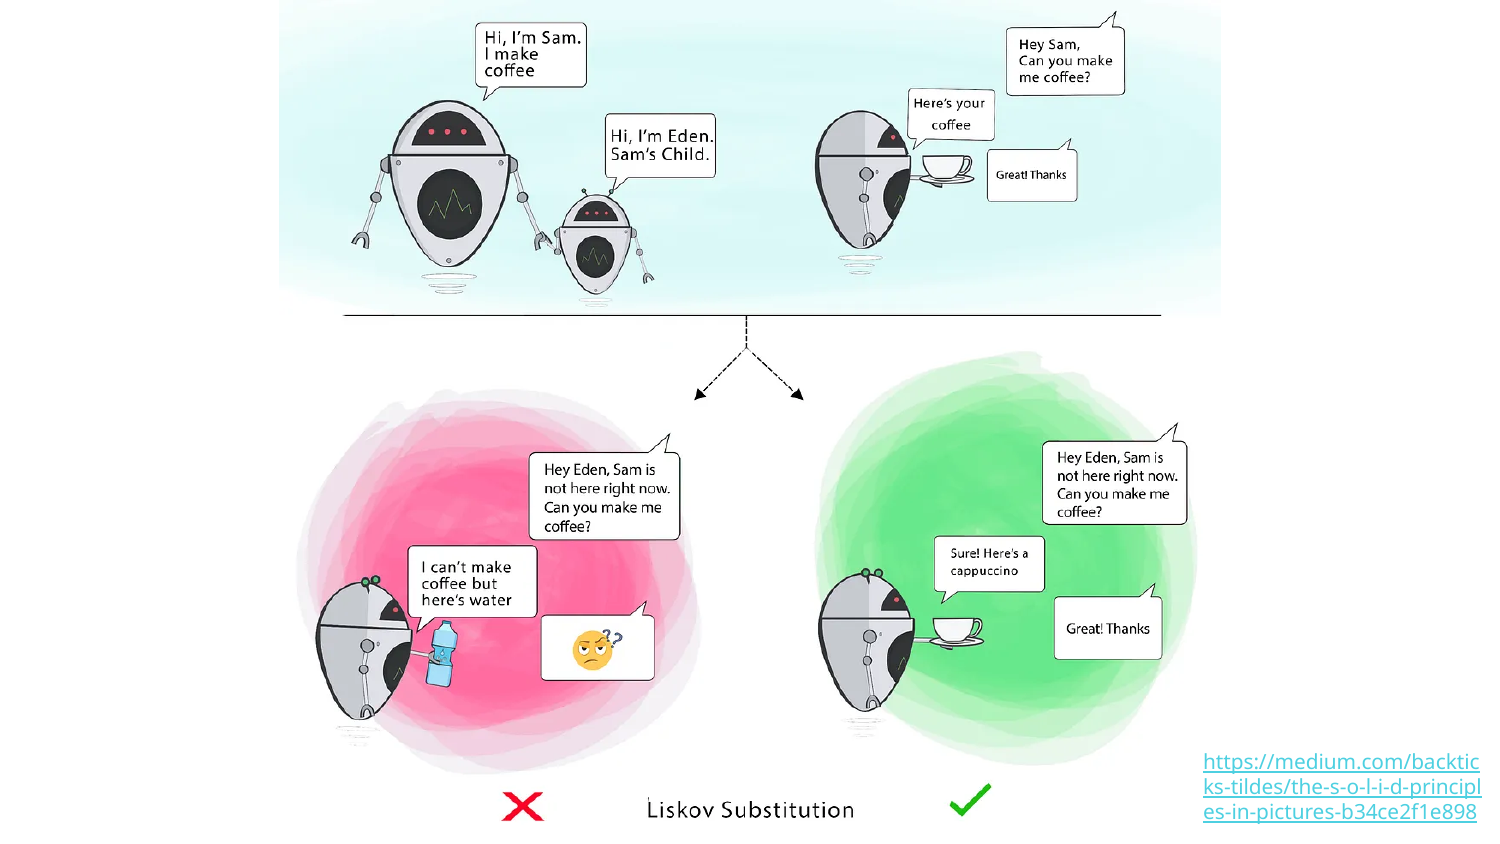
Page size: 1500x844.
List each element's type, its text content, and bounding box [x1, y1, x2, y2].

picture [279, 0, 1221, 844]
list https://medium.com/backticks-tildes/the-s-o-l-i-d-principles-in-pictures-b34ce2f1e898 [1224, 729, 1500, 844]
